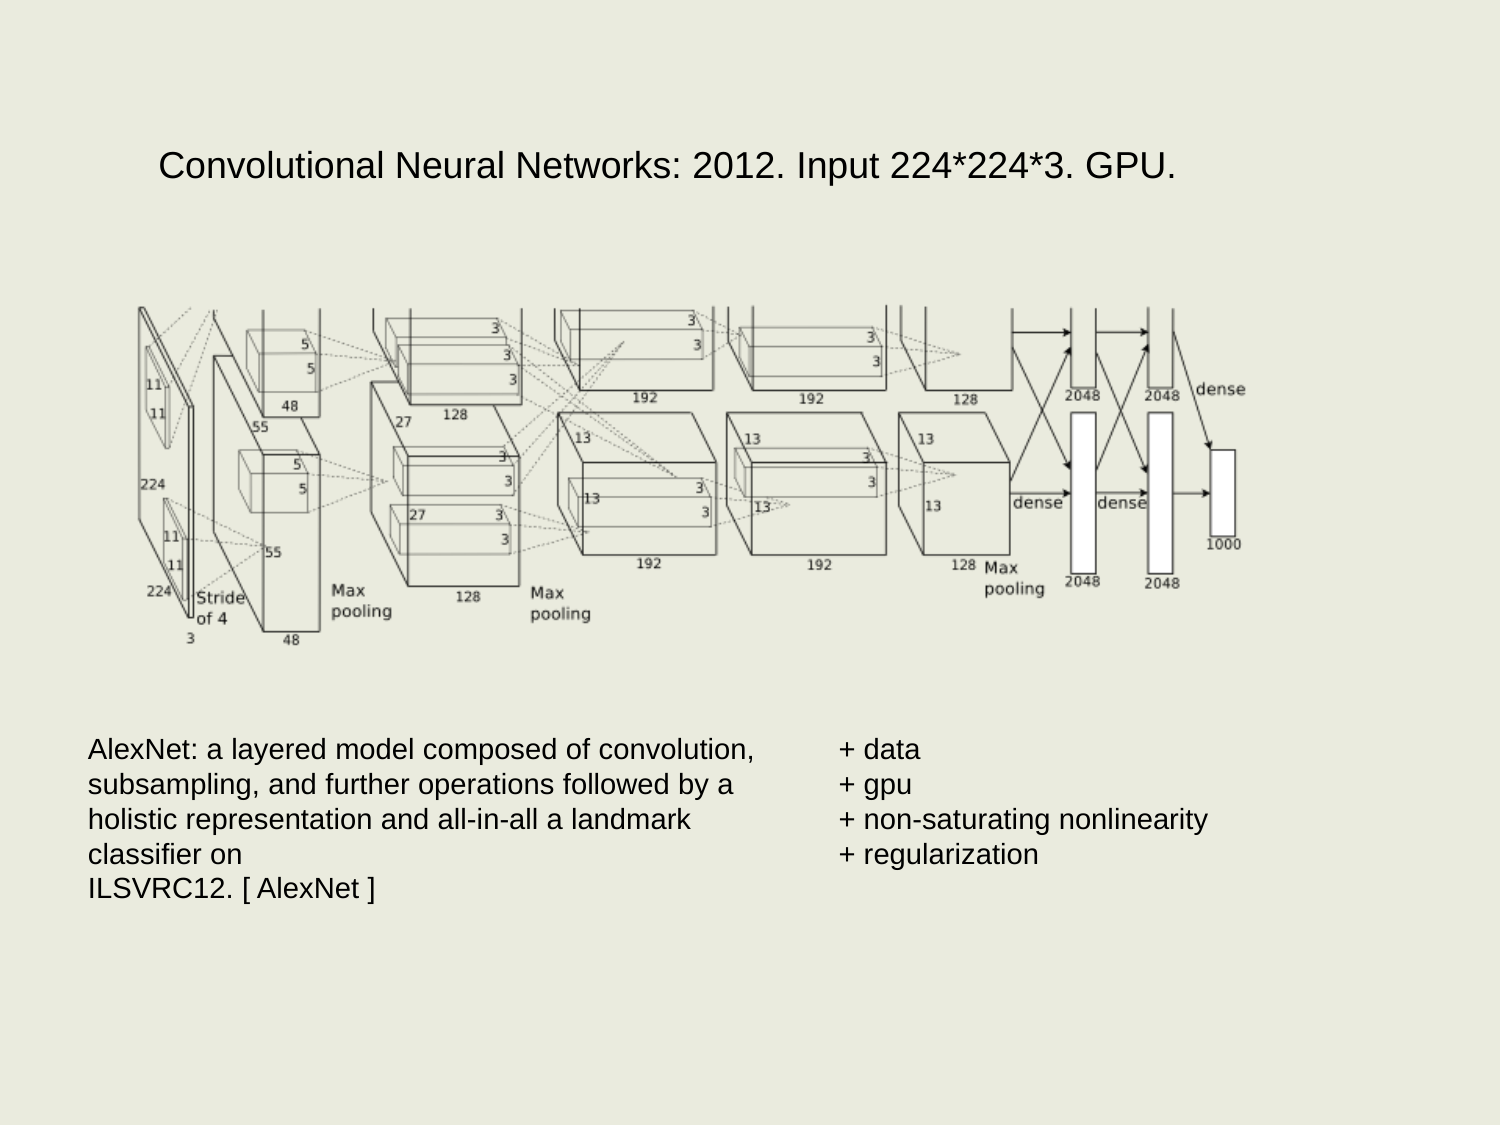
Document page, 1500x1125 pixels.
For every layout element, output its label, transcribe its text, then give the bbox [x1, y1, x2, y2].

text_box + data + gpu + non-saturating nonlinearity + regularization [823, 722, 1500, 968]
picture [121, 274, 1259, 661]
text_box AlexNet: a layered model composed of convolution, subsampling, and further operations followed by a holistic representation and all-in-all a landmark classifier on ILSVRC12. [ AlexNet ] [73, 722, 823, 1003]
text_box Convolutional Neural Networks: 2012. Input 224*224*3. GPU. [143, 133, 1193, 194]
